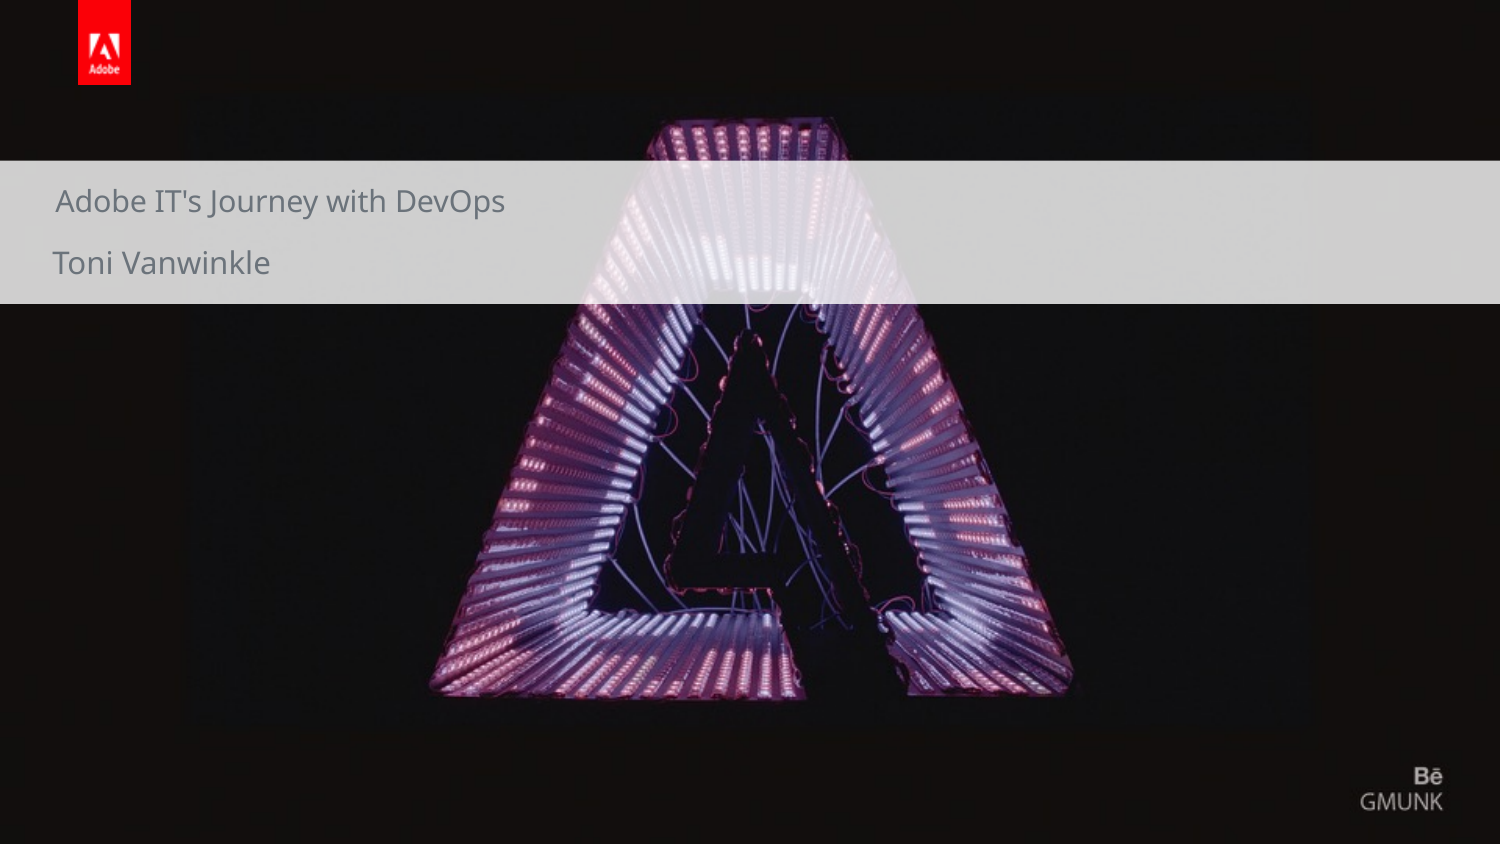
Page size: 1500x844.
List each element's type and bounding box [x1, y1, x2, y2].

text_box [0, 0, 1500, 844]
